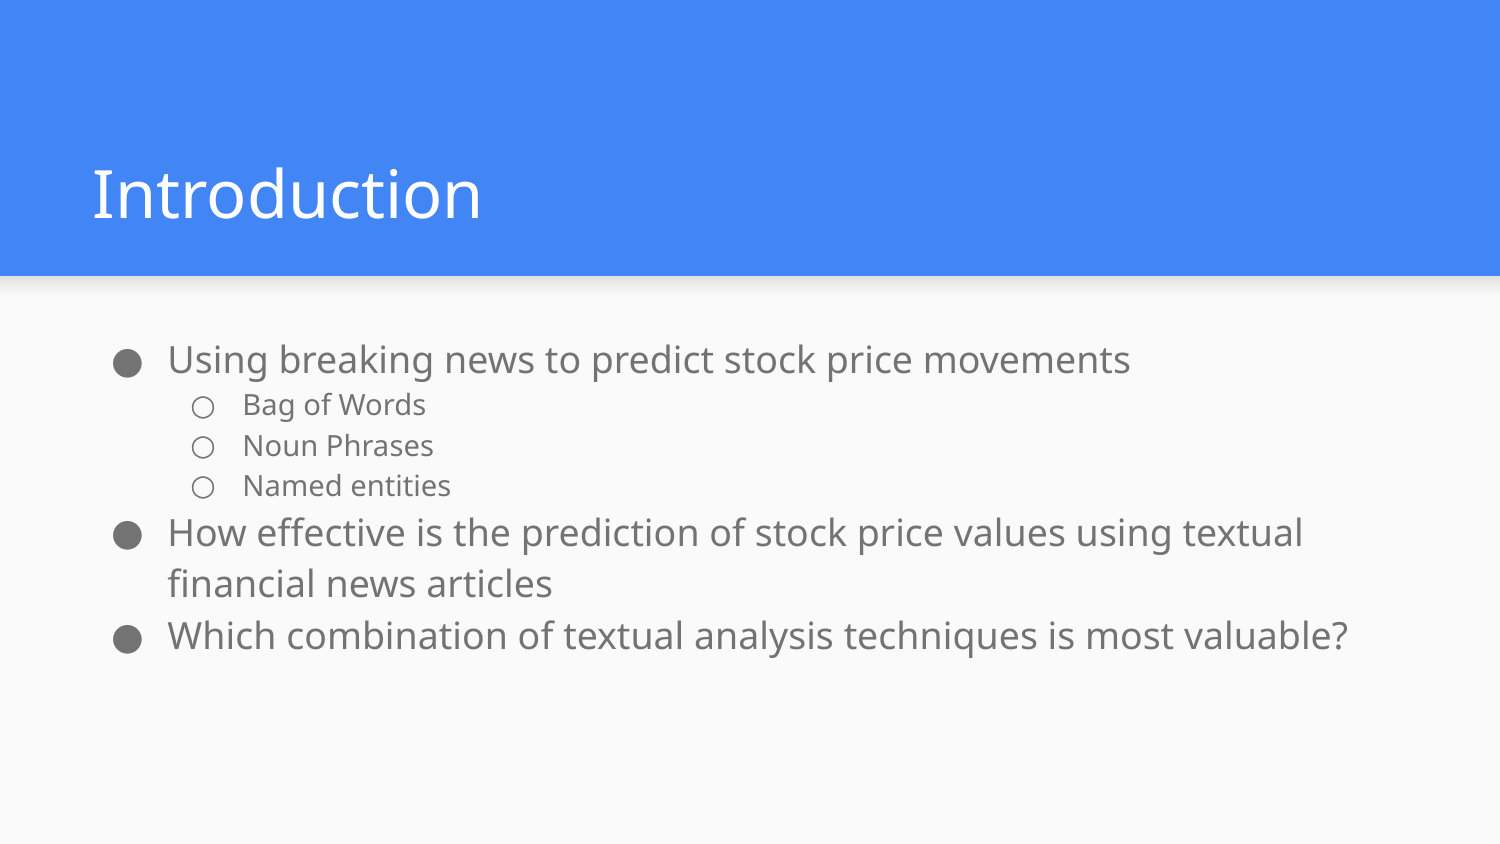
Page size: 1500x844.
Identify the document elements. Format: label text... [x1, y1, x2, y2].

title Introduction [77, 121, 1427, 248]
list Using breaking news to predict stock price movements Bag of Words Noun Phrases Named entities How effective is the prediction of stock price values using textual financial news articles Which combination of textual analysis techniques is most valuable? [77, 314, 1427, 760]
